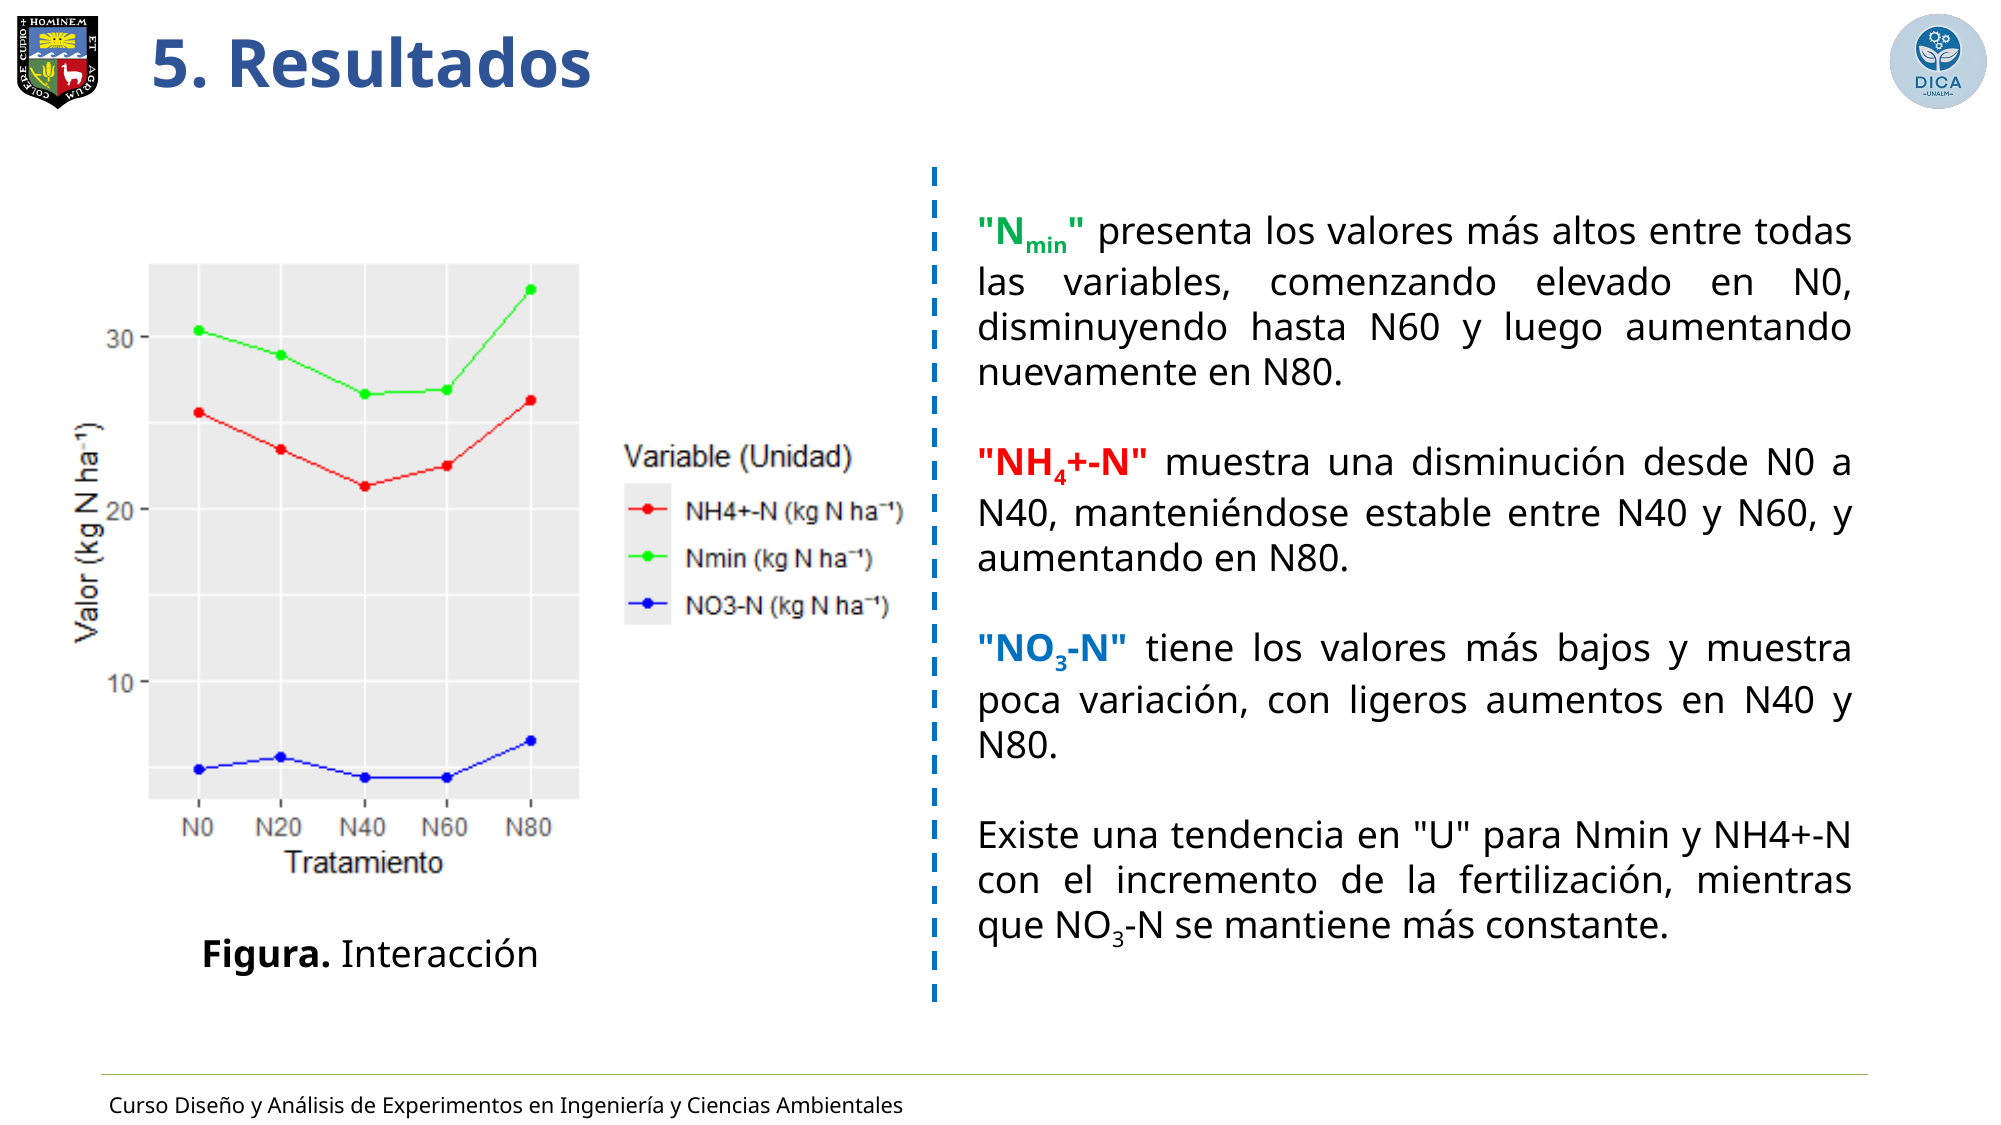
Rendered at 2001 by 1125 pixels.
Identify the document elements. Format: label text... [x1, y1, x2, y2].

picture [11, 15, 104, 114]
text_box Curso Diseño y Análisis de Experimentos en Ingeniería y Ciencias Ambientales [101, 1086, 1840, 1122]
text_box 5. Resultados [144, 16, 1885, 107]
picture [1889, 11, 1988, 110]
text_box Figura. Interacción [162, 922, 579, 983]
text_box "Nmin" presenta los valores más altos entre todas las variables, comenzando elevado en N0, disminuyendo hasta N60 y luego aumentando nuevamente en N80. "NH4+-N" muestra una disminución desde N0 a N40, manteniéndose estable entre N40 y N60, y aumentando en N80. "NO3-N" tiene los valores más bajos y muestra poca variación, con ligeros aumentos en N40 y N80. Existe una tendencia en "U" para Nmin y NH4+-N con el incremento de la fertilización, mientras que NO3-N se mantiene más constante. [962, 199, 1869, 960]
picture [57, 250, 925, 894]
